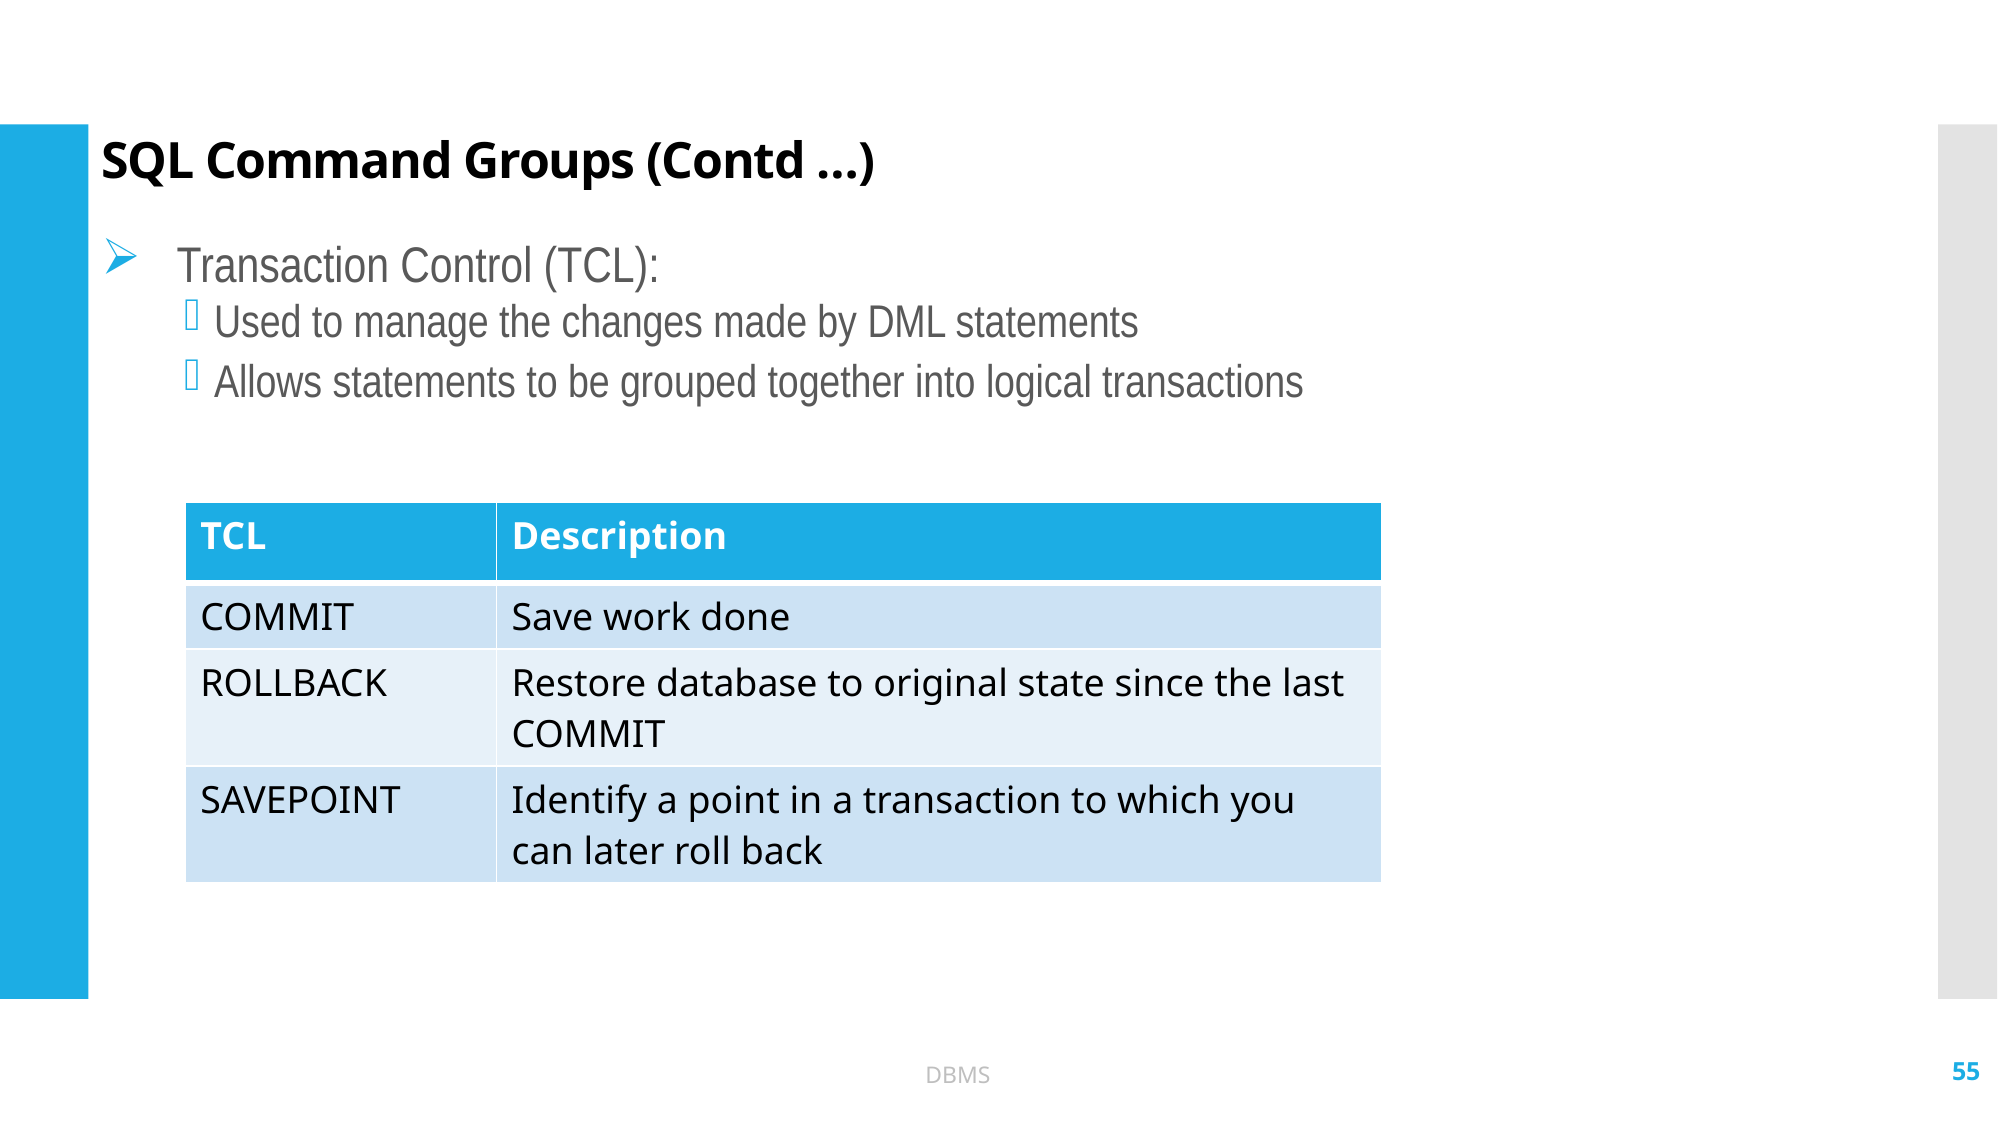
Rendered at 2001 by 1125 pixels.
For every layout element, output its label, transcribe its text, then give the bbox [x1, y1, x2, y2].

table_cell Identify a point in a transaction to which you can later roll back [497, 767, 1381, 882]
title SQL Command Groups (Contd …) [86, 128, 1653, 189]
table_header Description [497, 503, 1381, 580]
list Transaction Control (TCL): Used to manage the changes made by DML statements Allows statements to be grouped together into logical transactions [86, 231, 1830, 1036]
slide_number 55 [1744, 1042, 1996, 1103]
table_cell COMMIT [186, 586, 496, 648]
table_cell Restore database to original state since the last COMMIT [497, 650, 1381, 765]
footer DBMS [473, 1046, 1443, 1107]
table_cell SAVEPOINT [186, 767, 496, 882]
table_header TCL [186, 503, 496, 580]
table_cell ROLLBACK [186, 650, 496, 765]
table_cell Save work done [497, 586, 1381, 648]
